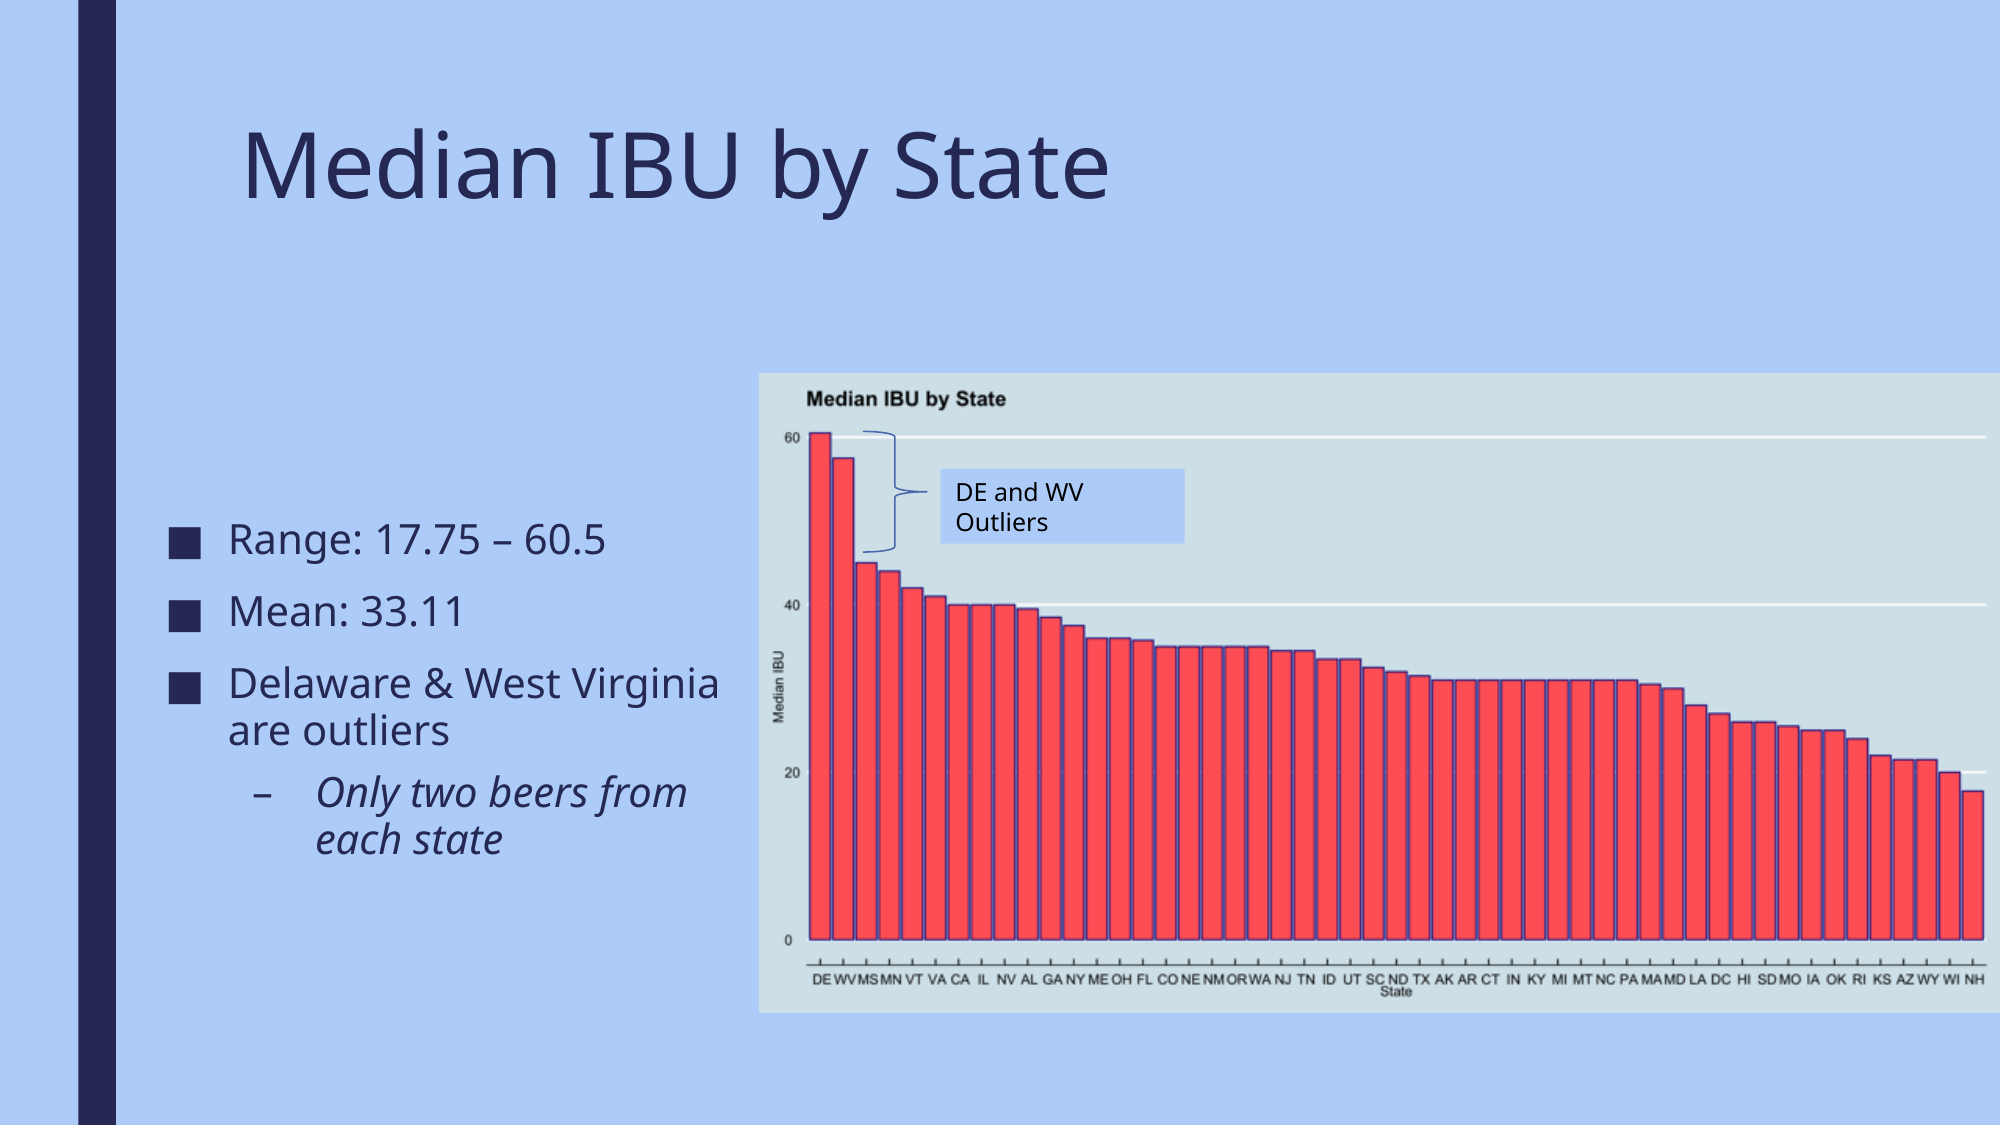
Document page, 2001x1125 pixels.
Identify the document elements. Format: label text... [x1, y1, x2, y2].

picture [759, 373, 2000, 1013]
title Median IBU by State [225, 112, 1800, 261]
text_box Range: 17.75 – 60.5 Mean: 33.11 Delaware & West Virginia are outliers Only two beers from each state [150, 509, 737, 911]
